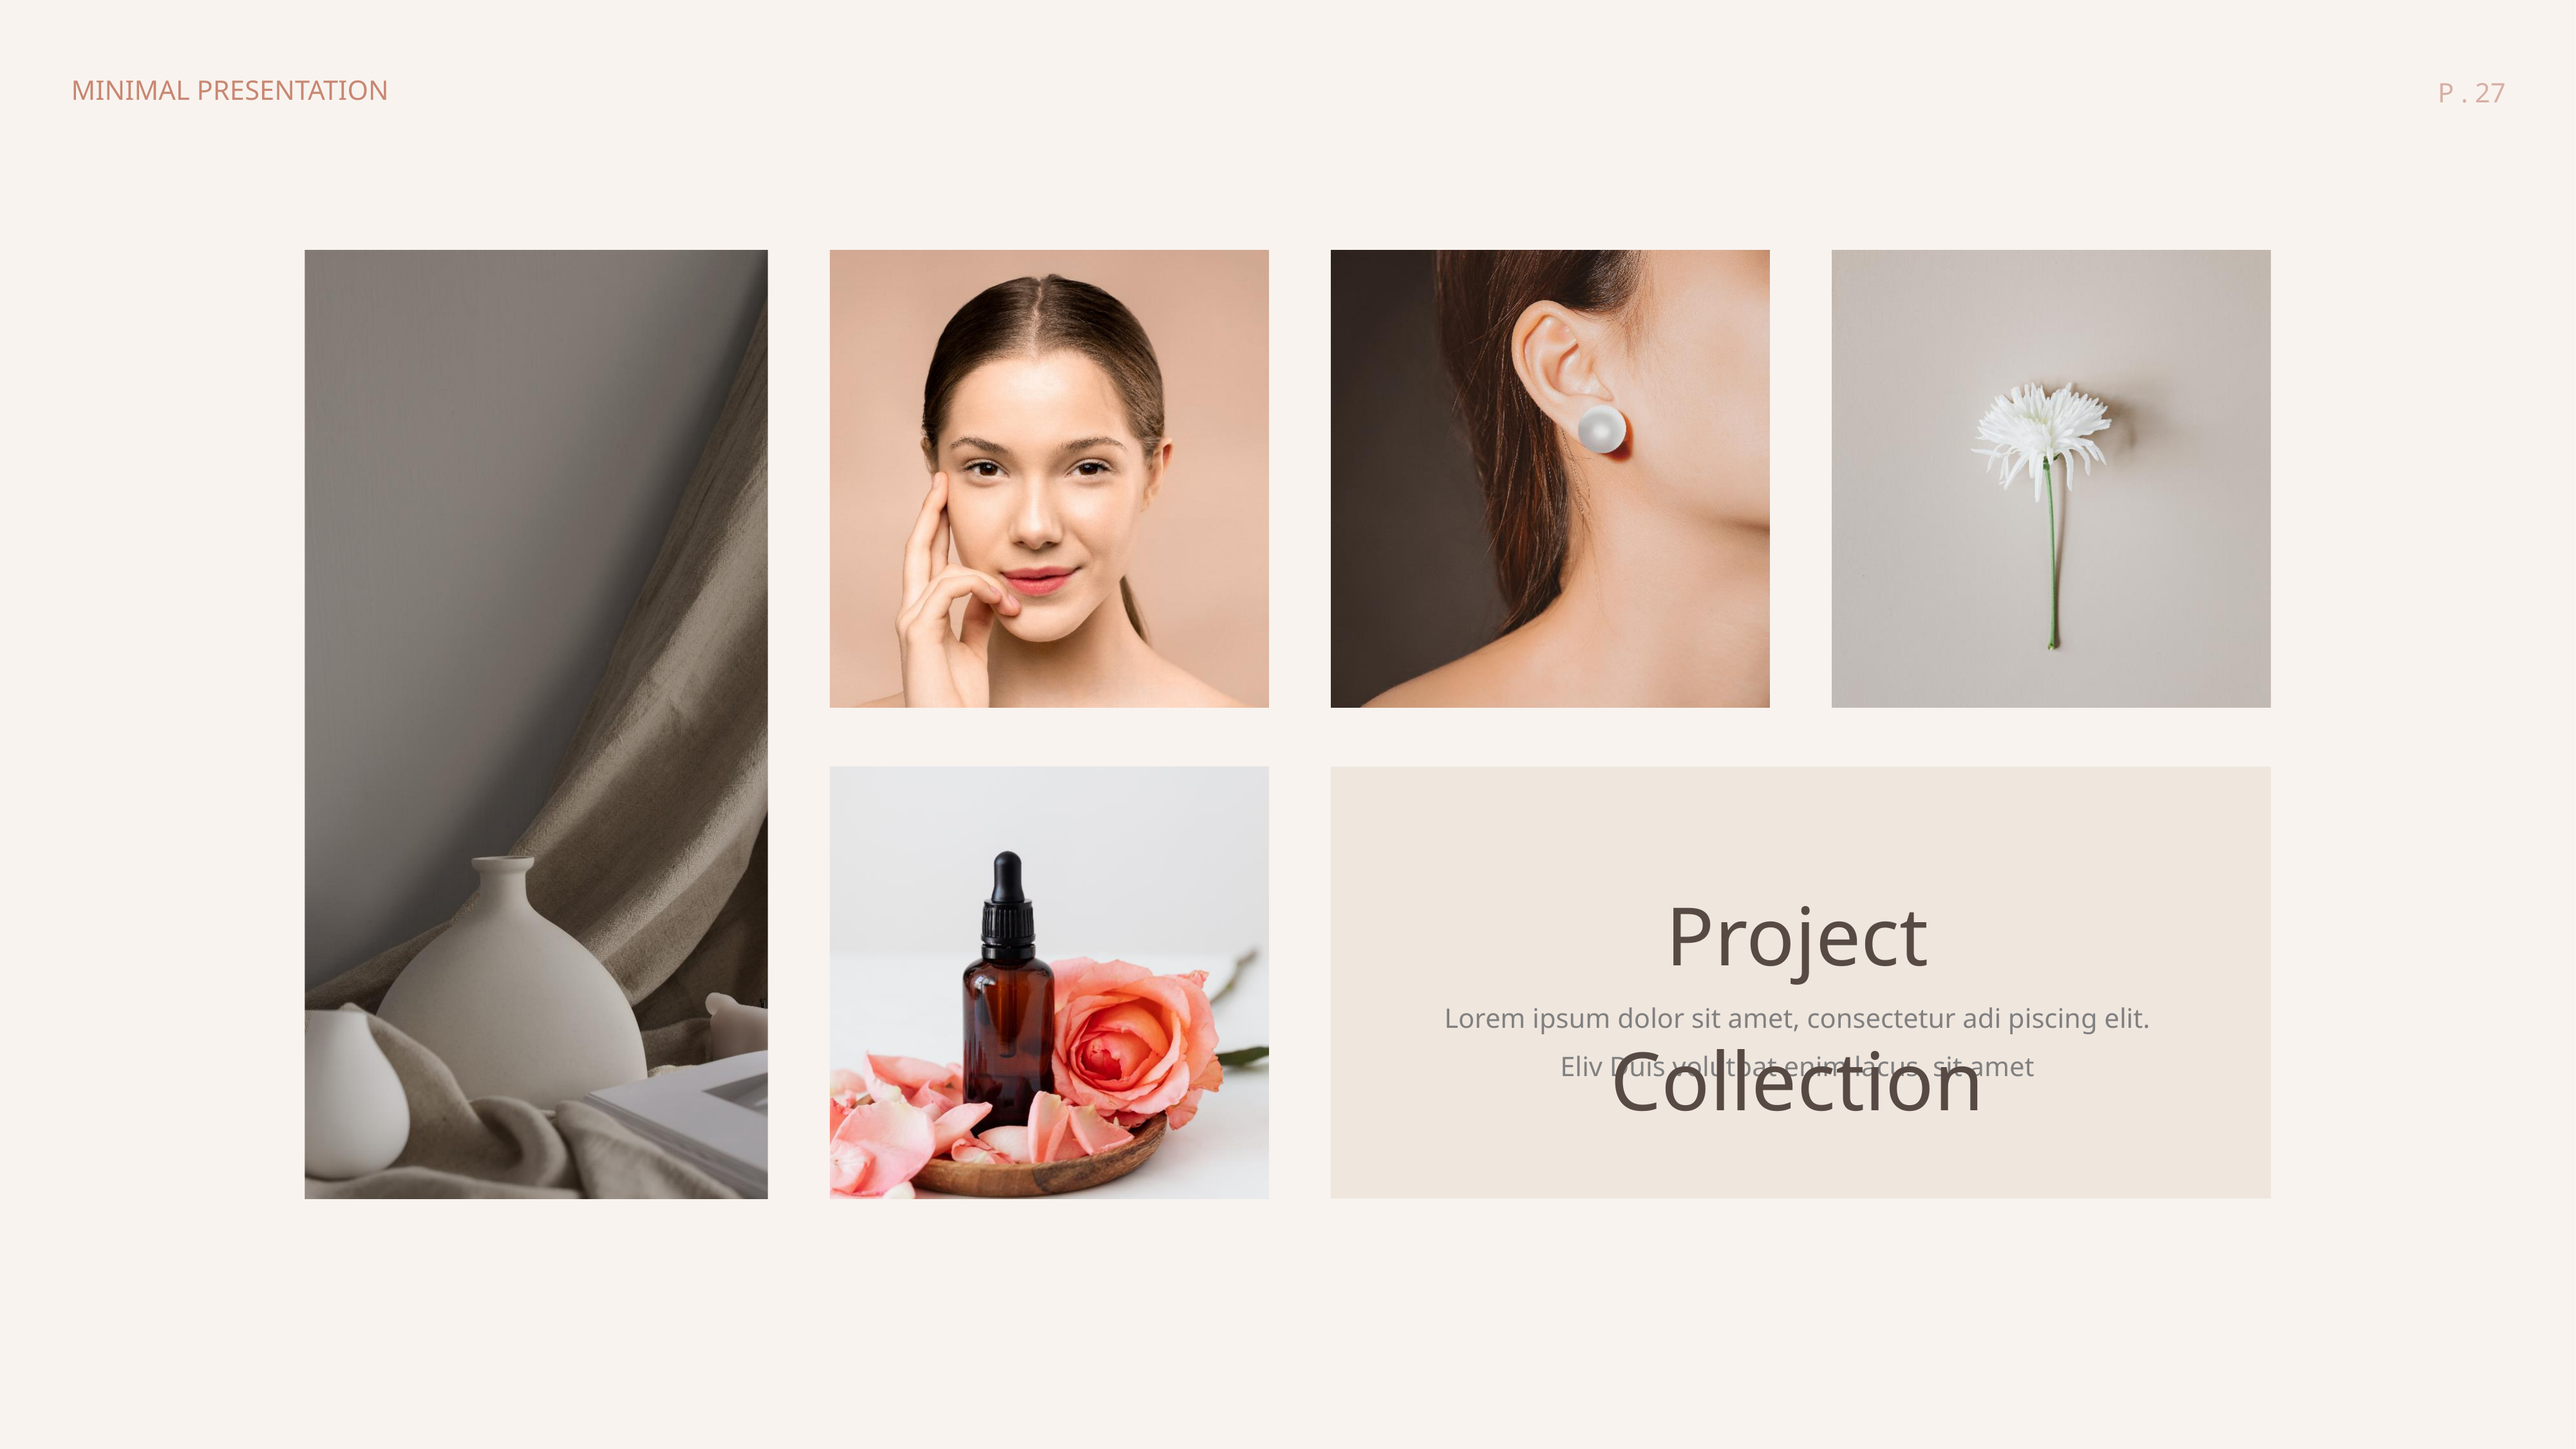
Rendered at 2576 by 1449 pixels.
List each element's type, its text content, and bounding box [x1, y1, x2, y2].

footer MINIMAL PRESENTATION [61, 52, 448, 106]
list Lorem ipsum dolor sit amet, consectetur adi piscing elit. Eliv Duis volutpat enim lacus, sit amet [1434, 980, 2161, 1082]
slide_number P . 27 [2129, 52, 2516, 106]
picture [829, 766, 1269, 1199]
picture [829, 250, 1269, 708]
picture [1331, 250, 1770, 708]
picture [1832, 250, 2271, 708]
picture [305, 250, 768, 1199]
list Project Collection [1465, 831, 2130, 972]
text_box [1330, 766, 2271, 1199]
